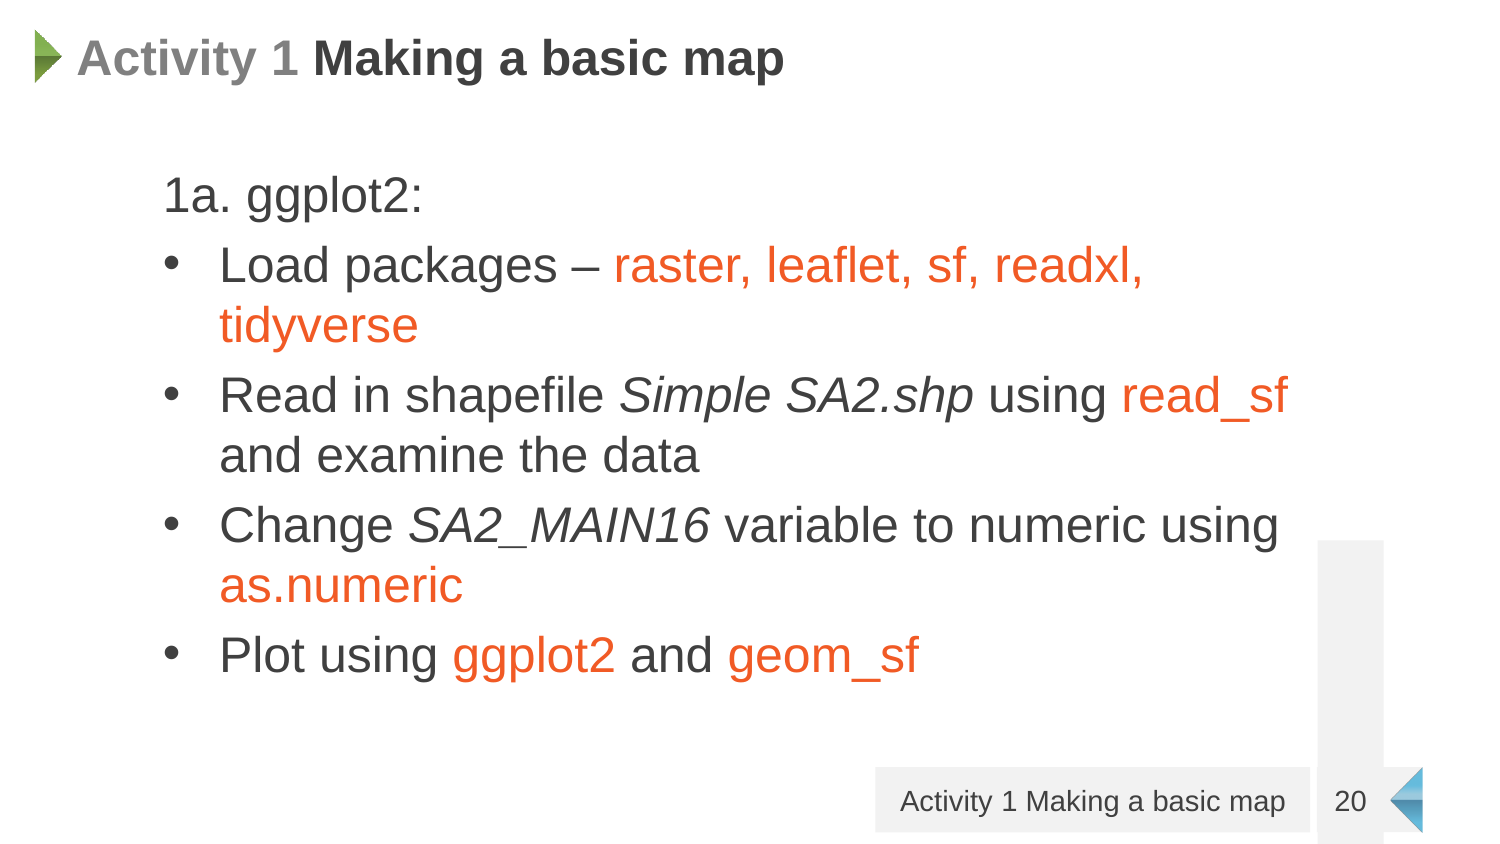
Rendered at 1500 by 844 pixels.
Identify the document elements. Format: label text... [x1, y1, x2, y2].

picture [1391, 768, 1422, 832]
list Activity 1 Making a basic map [875, 767, 1311, 833]
title Activity 1 Making a basic map [61, 18, 807, 95]
list 1a. ggplot2: Load packages – raster, leaflet, sf, readxl, tidyverse Read in shapefile Simple SA2.shp using read_sf and examine the data Change SA2_MAIN16 variable to numeric using as.numeric Plot using ggplot2 and geom_sf [147, 155, 1318, 723]
slide_number 20 [1317, 767, 1384, 833]
picture [34, 29, 61, 83]
